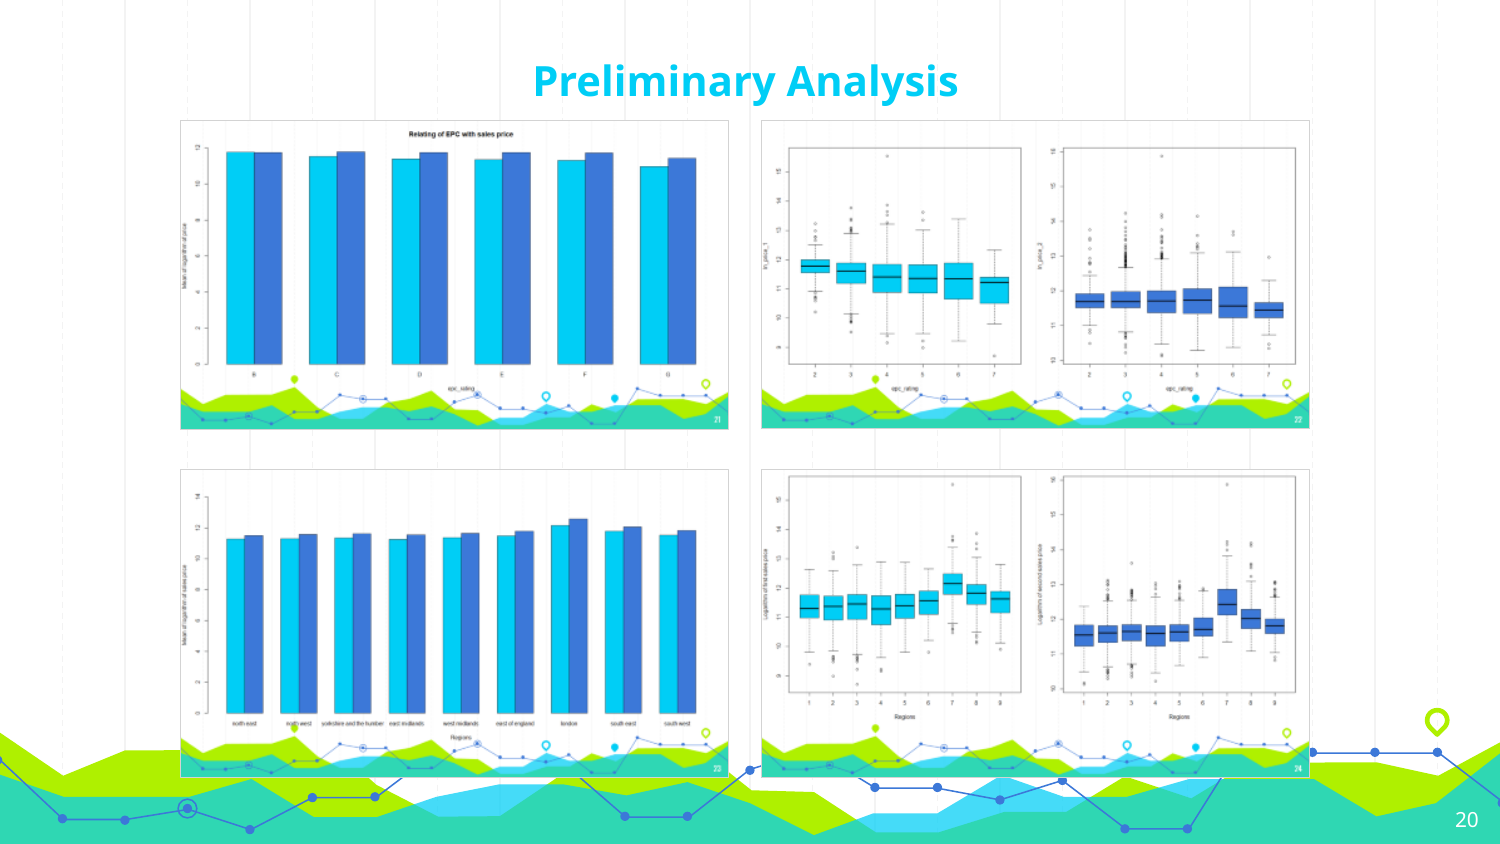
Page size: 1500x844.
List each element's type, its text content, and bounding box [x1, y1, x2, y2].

picture [762, 470, 1309, 777]
picture [181, 470, 728, 777]
picture [181, 121, 728, 429]
picture [762, 121, 1309, 428]
title Preliminary Analysis [171, 2, 1320, 121]
slide_number 20 [1403, 791, 1494, 844]
